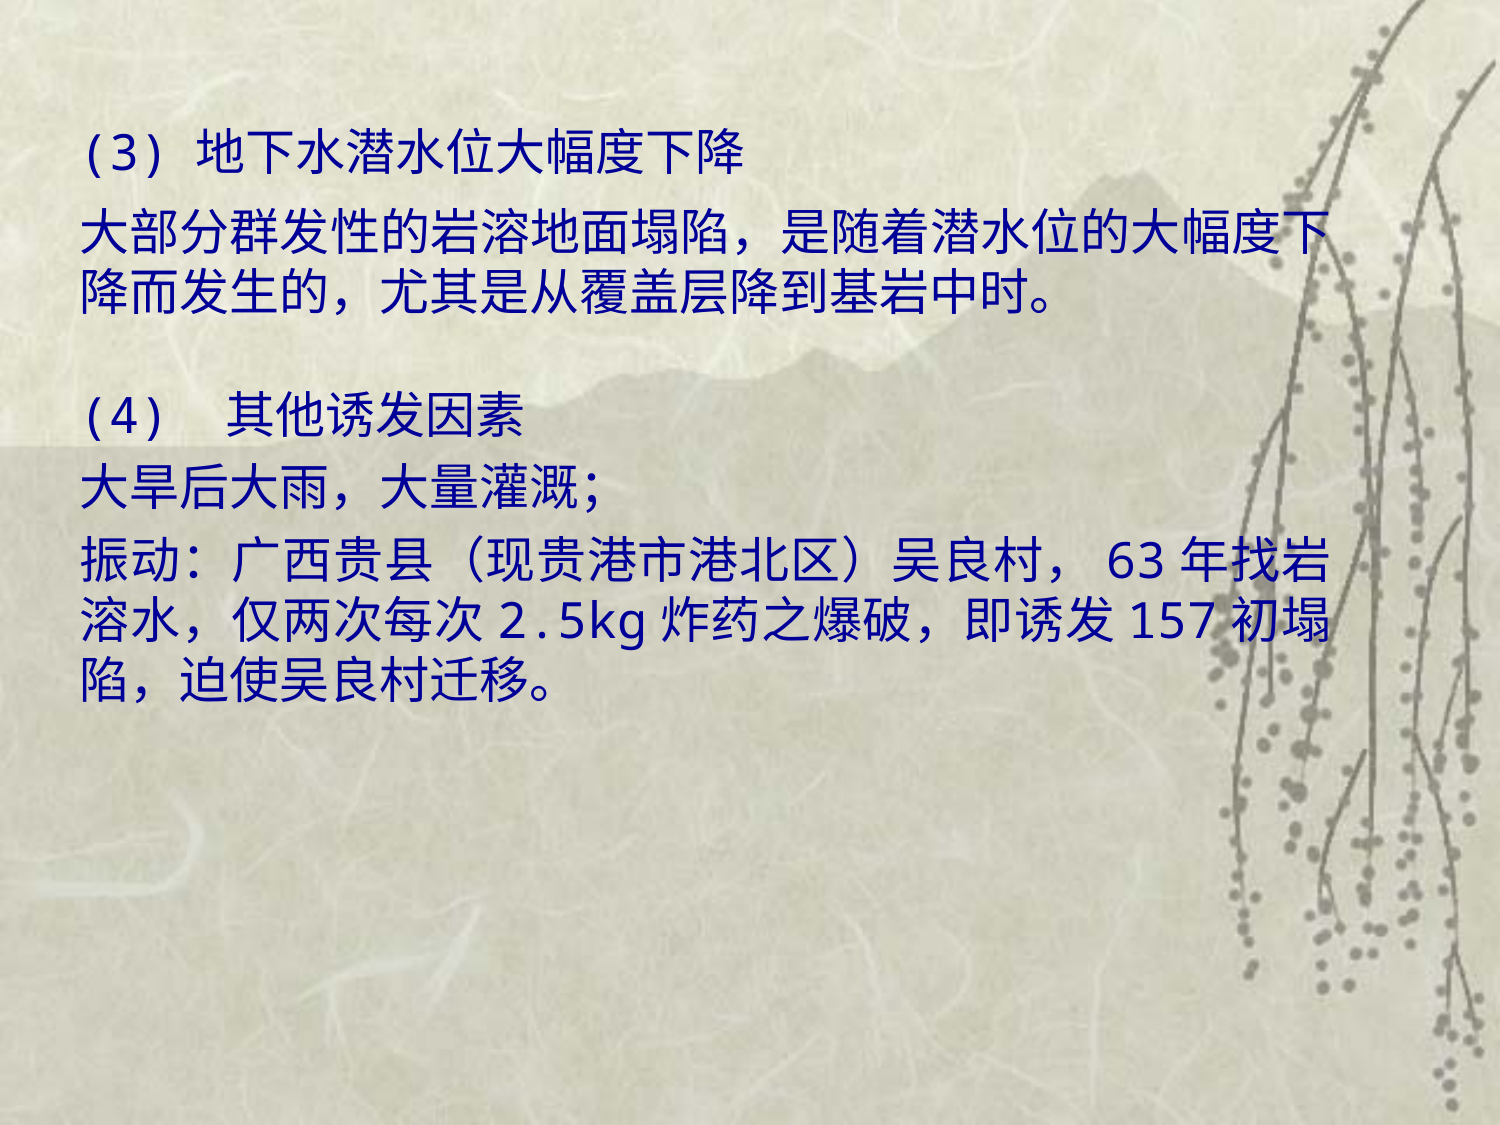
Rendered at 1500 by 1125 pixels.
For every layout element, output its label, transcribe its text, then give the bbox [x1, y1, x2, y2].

picture [0, 0, 1500, 1125]
text_box (3) 地下水潜水位大幅度下降 大部分群发性的岩溶地面塌陷，是随着潜水位的大幅度下降而发生的，尤其是从覆盖层降到基岩中时。 (4) 其他诱发因素 大旱后大雨，大量灌溉； 振动：广西贵县（现贵港市港北区）吴良村，63年找岩溶水，仅两次每次2.5kg炸药之爆破，即诱发157初塌陷，迫使吴良村迁移。 [64, 113, 1346, 716]
